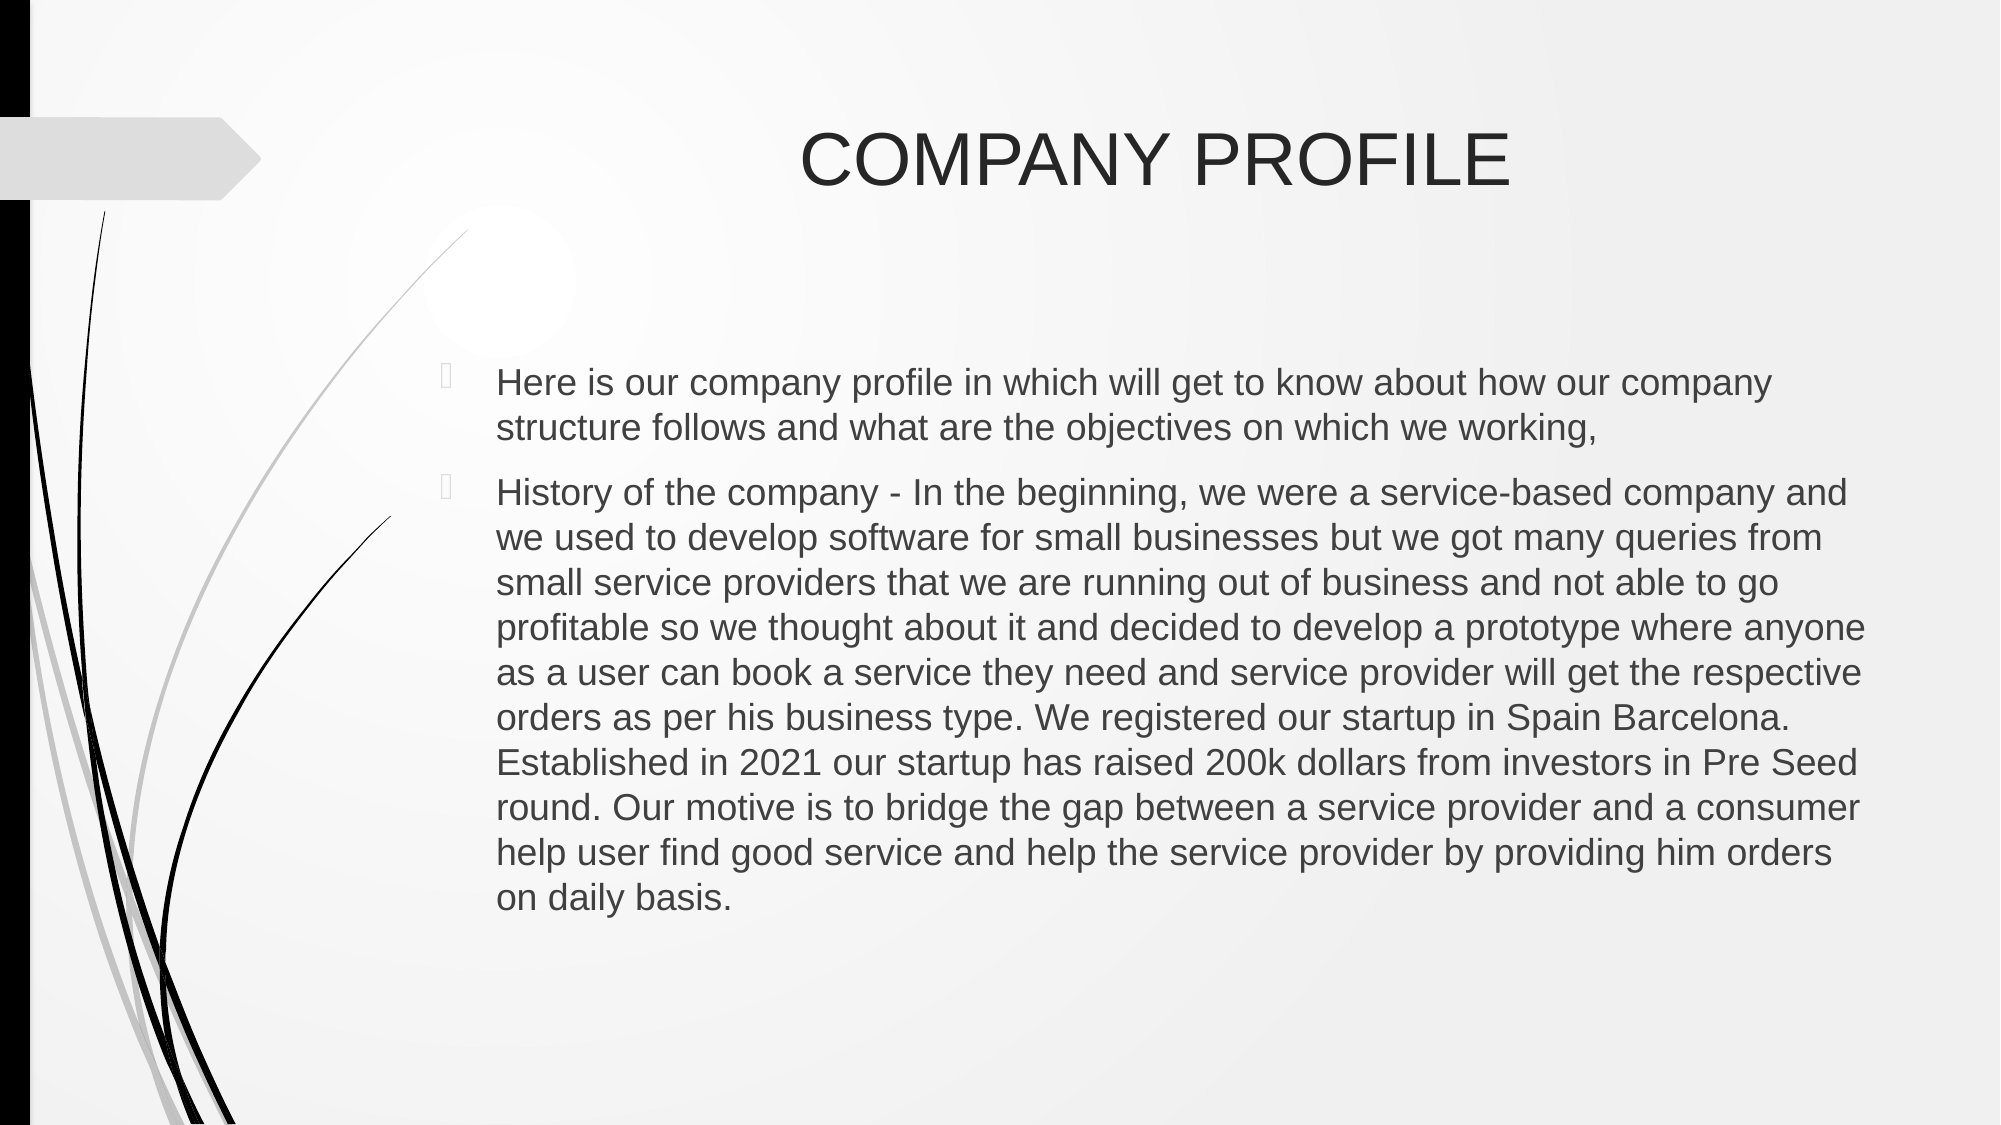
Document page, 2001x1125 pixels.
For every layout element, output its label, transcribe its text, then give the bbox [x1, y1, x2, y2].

list Here is our company profile in which will get to know about how our company structure follows and what are the objectives on which we working, History of the company - In the beginning, we were a service-based company and we used to develop software for small businesses but we got many queries from small service providers that we are running out of business and not able to go profitable so we thought about it and decided to develop a prototype where anyone as a user can book a service they need and service provider will get the respective orders as per his business type. We registered our startup in Spain Barcelona. Established in 2021 our startup has raised 200k dollars from investors in Pre Seed round. Our motive is to bridge the gap between a service provider and a consumer help user find good service and help the service provider by providing him orders on daily basis. [424, 350, 1888, 970]
title COMPANY PROFILE [425, 102, 1888, 313]
